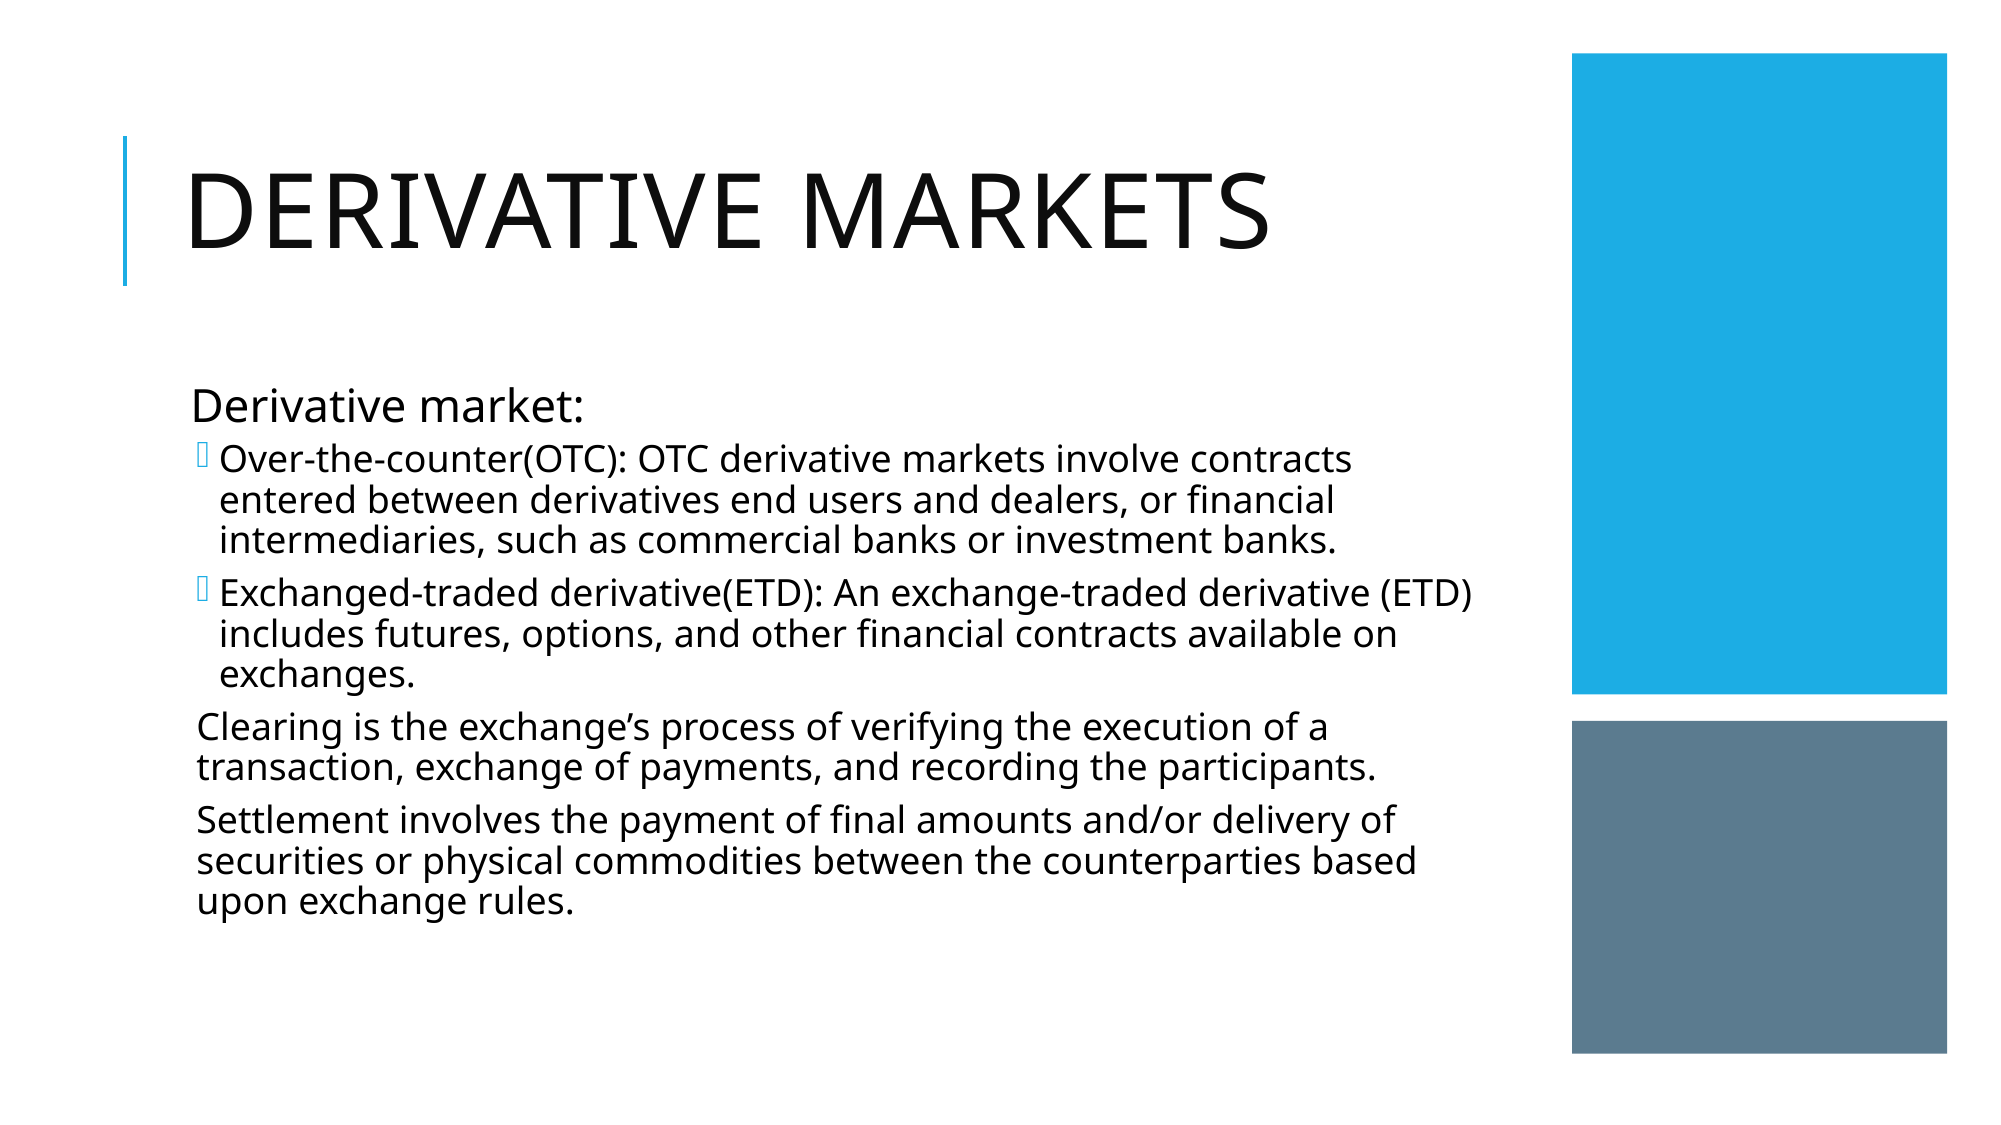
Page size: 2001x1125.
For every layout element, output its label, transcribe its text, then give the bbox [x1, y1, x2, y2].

title Derivative markets [168, 96, 1484, 342]
list Derivative market: Over-the-counter(OTC): OTC derivative markets involve contracts entered between derivatives end users and dealers, or financial intermediaries, such as commercial banks or investment banks. Exchanged-traded derivative(ETD): An exchange-traded derivative (ETD) includes futures, options, and other financial contracts available on exchanges. Clearing is the exchange’s process of verifying the execution of a transaction, exchange of payments, and recording the participants. Settlement involves the payment of final amounts and/or delivery of securities or physical commodities between the counterparties based upon exchange rules. [168, 375, 1484, 1035]
text_box [1571, 720, 1948, 1055]
text_box [1571, 52, 1948, 696]
